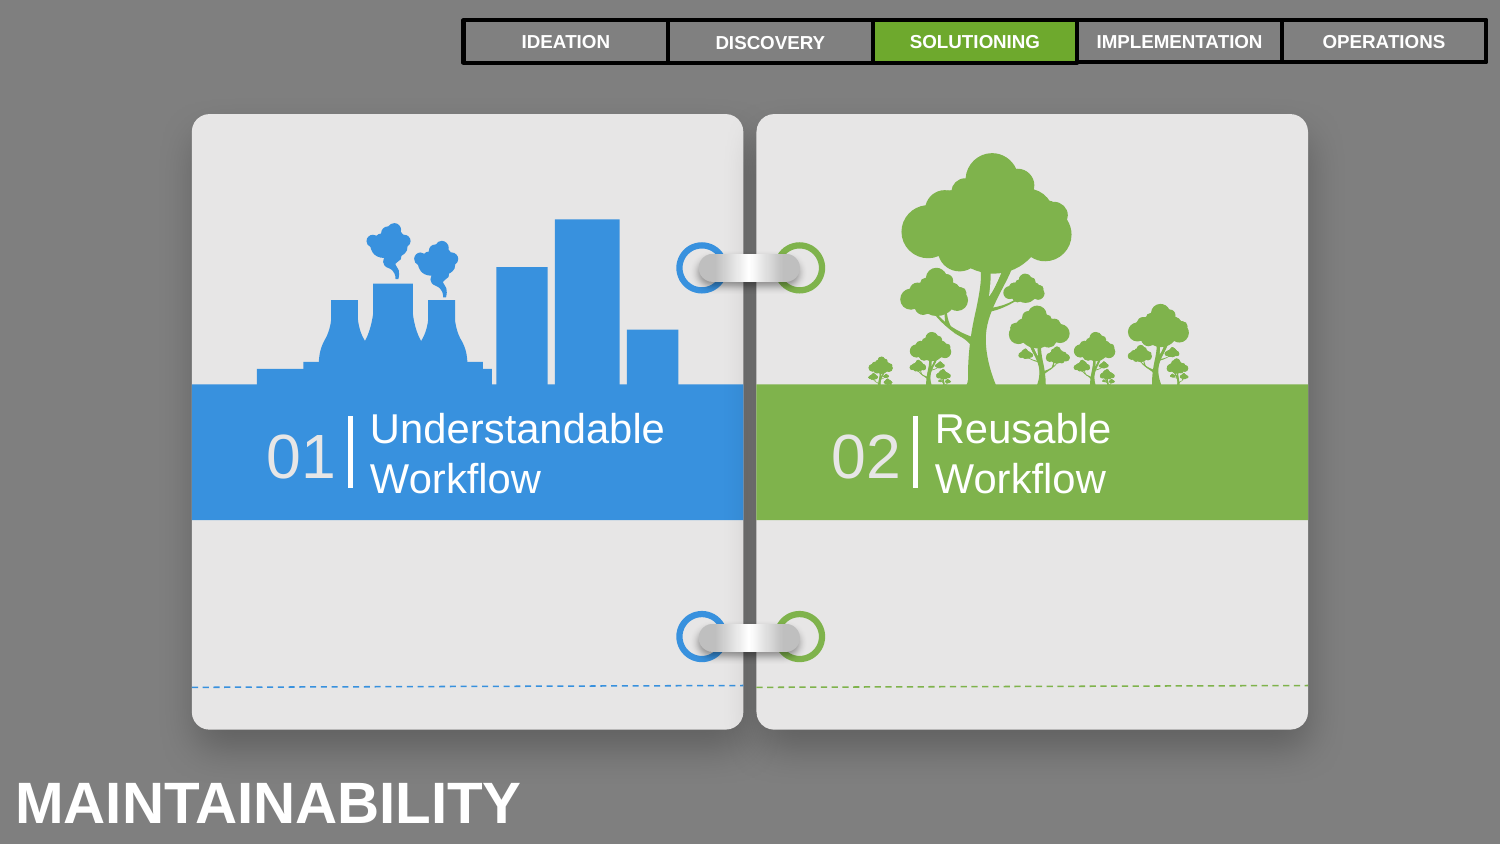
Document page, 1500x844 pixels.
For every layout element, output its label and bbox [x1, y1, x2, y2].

text_box [0, 19, 1487, 844]
